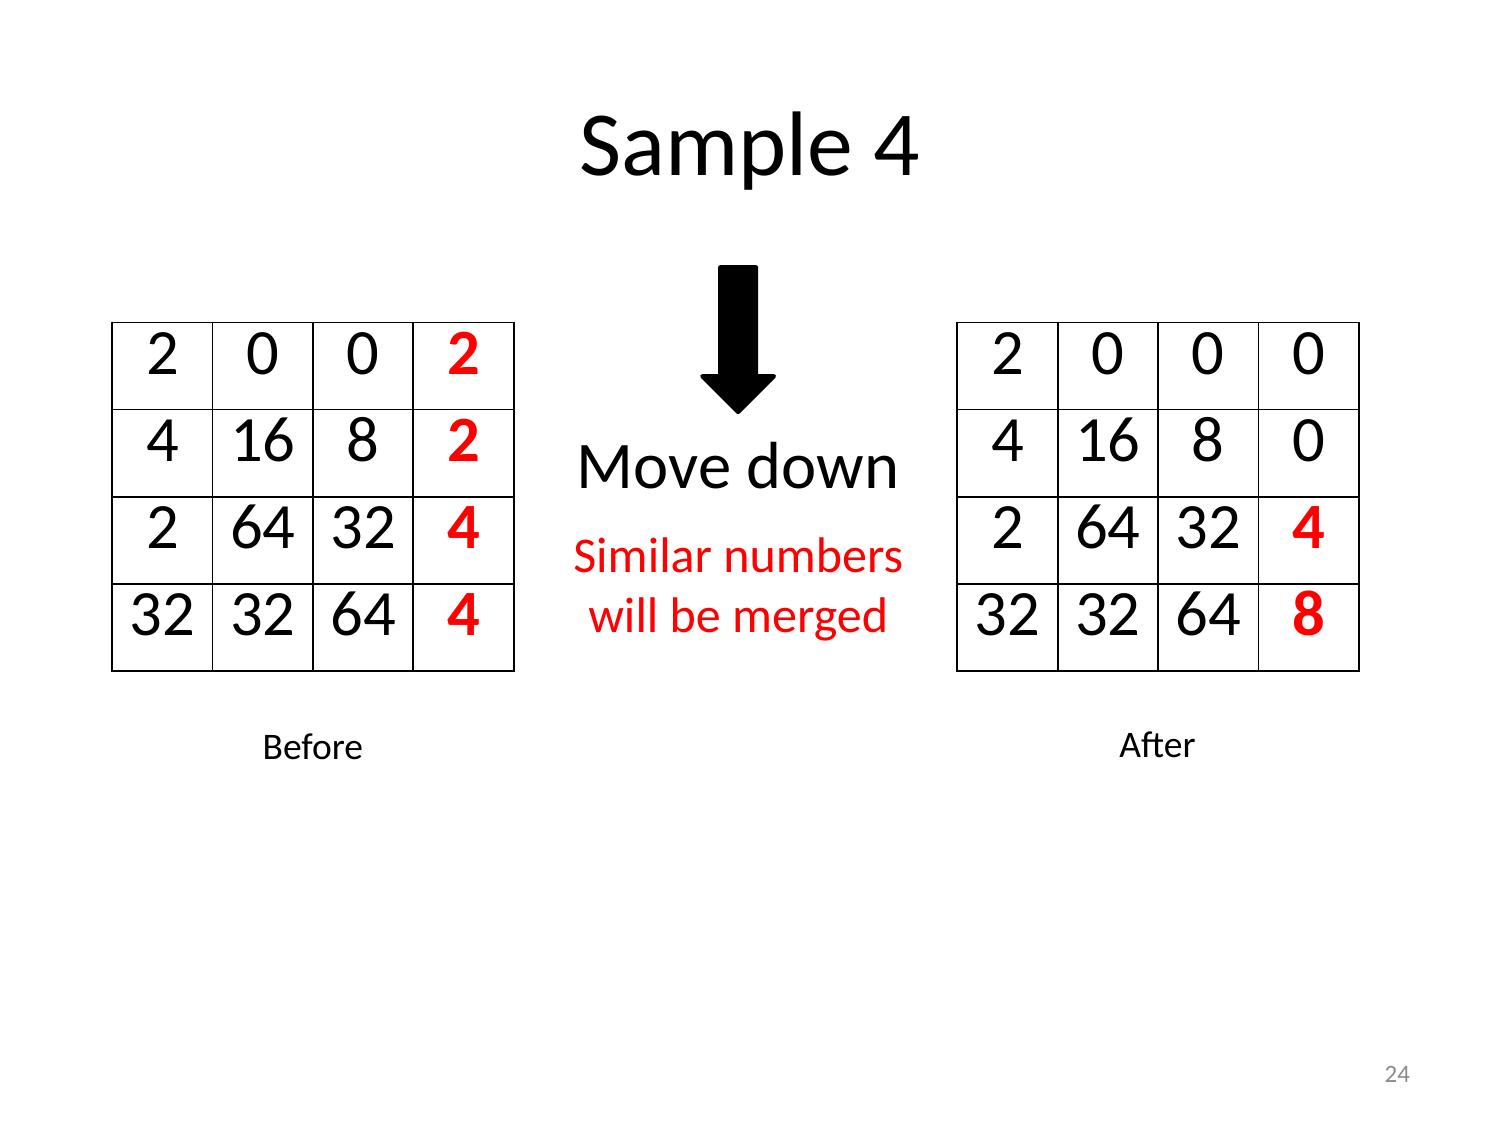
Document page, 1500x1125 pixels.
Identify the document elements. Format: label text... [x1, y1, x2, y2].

table_cell 8 [1159, 410, 1258, 496]
table_cell 32 [958, 585, 1057, 670]
table_cell 8 [1259, 585, 1358, 670]
text_box Before [141, 714, 485, 775]
table_header 0 [1259, 323, 1358, 409]
table_cell 64 [1159, 585, 1258, 670]
table_header 0 [213, 323, 312, 409]
table_cell 8 [314, 410, 412, 496]
table_header 0 [314, 323, 412, 409]
table_cell 32 [1159, 498, 1258, 583]
text_box Move down [557, 414, 919, 510]
table_cell 0 [1259, 410, 1358, 496]
title Sample 4 [75, 45, 1425, 233]
table_cell 32 [213, 585, 312, 670]
table_header 2 [958, 323, 1057, 409]
table_header 2 [414, 323, 513, 409]
table_cell 64 [1059, 498, 1157, 583]
table_cell 64 [213, 498, 312, 583]
table_cell 32 [314, 498, 412, 583]
table_cell 2 [958, 498, 1057, 583]
slide_number 24 [1074, 1042, 1425, 1103]
text_box Similar numbers will be merged [537, 515, 939, 650]
table_cell 32 [113, 585, 212, 670]
table_cell 32 [1059, 585, 1157, 670]
text_box [700, 265, 776, 415]
table_cell 4 [414, 498, 513, 583]
table_header 0 [1159, 323, 1258, 409]
table_cell 4 [1259, 498, 1358, 583]
table_cell 2 [113, 498, 212, 583]
table_cell 16 [1059, 410, 1157, 496]
table_cell 4 [113, 410, 212, 496]
table_cell 4 [958, 410, 1057, 496]
table_header 2 [113, 323, 212, 409]
table_header 0 [1059, 323, 1157, 409]
table_cell 4 [414, 585, 513, 670]
text_box After [986, 712, 1329, 772]
table_cell 64 [314, 585, 412, 670]
table_cell 2 [414, 410, 513, 496]
table_cell 16 [213, 410, 312, 496]
